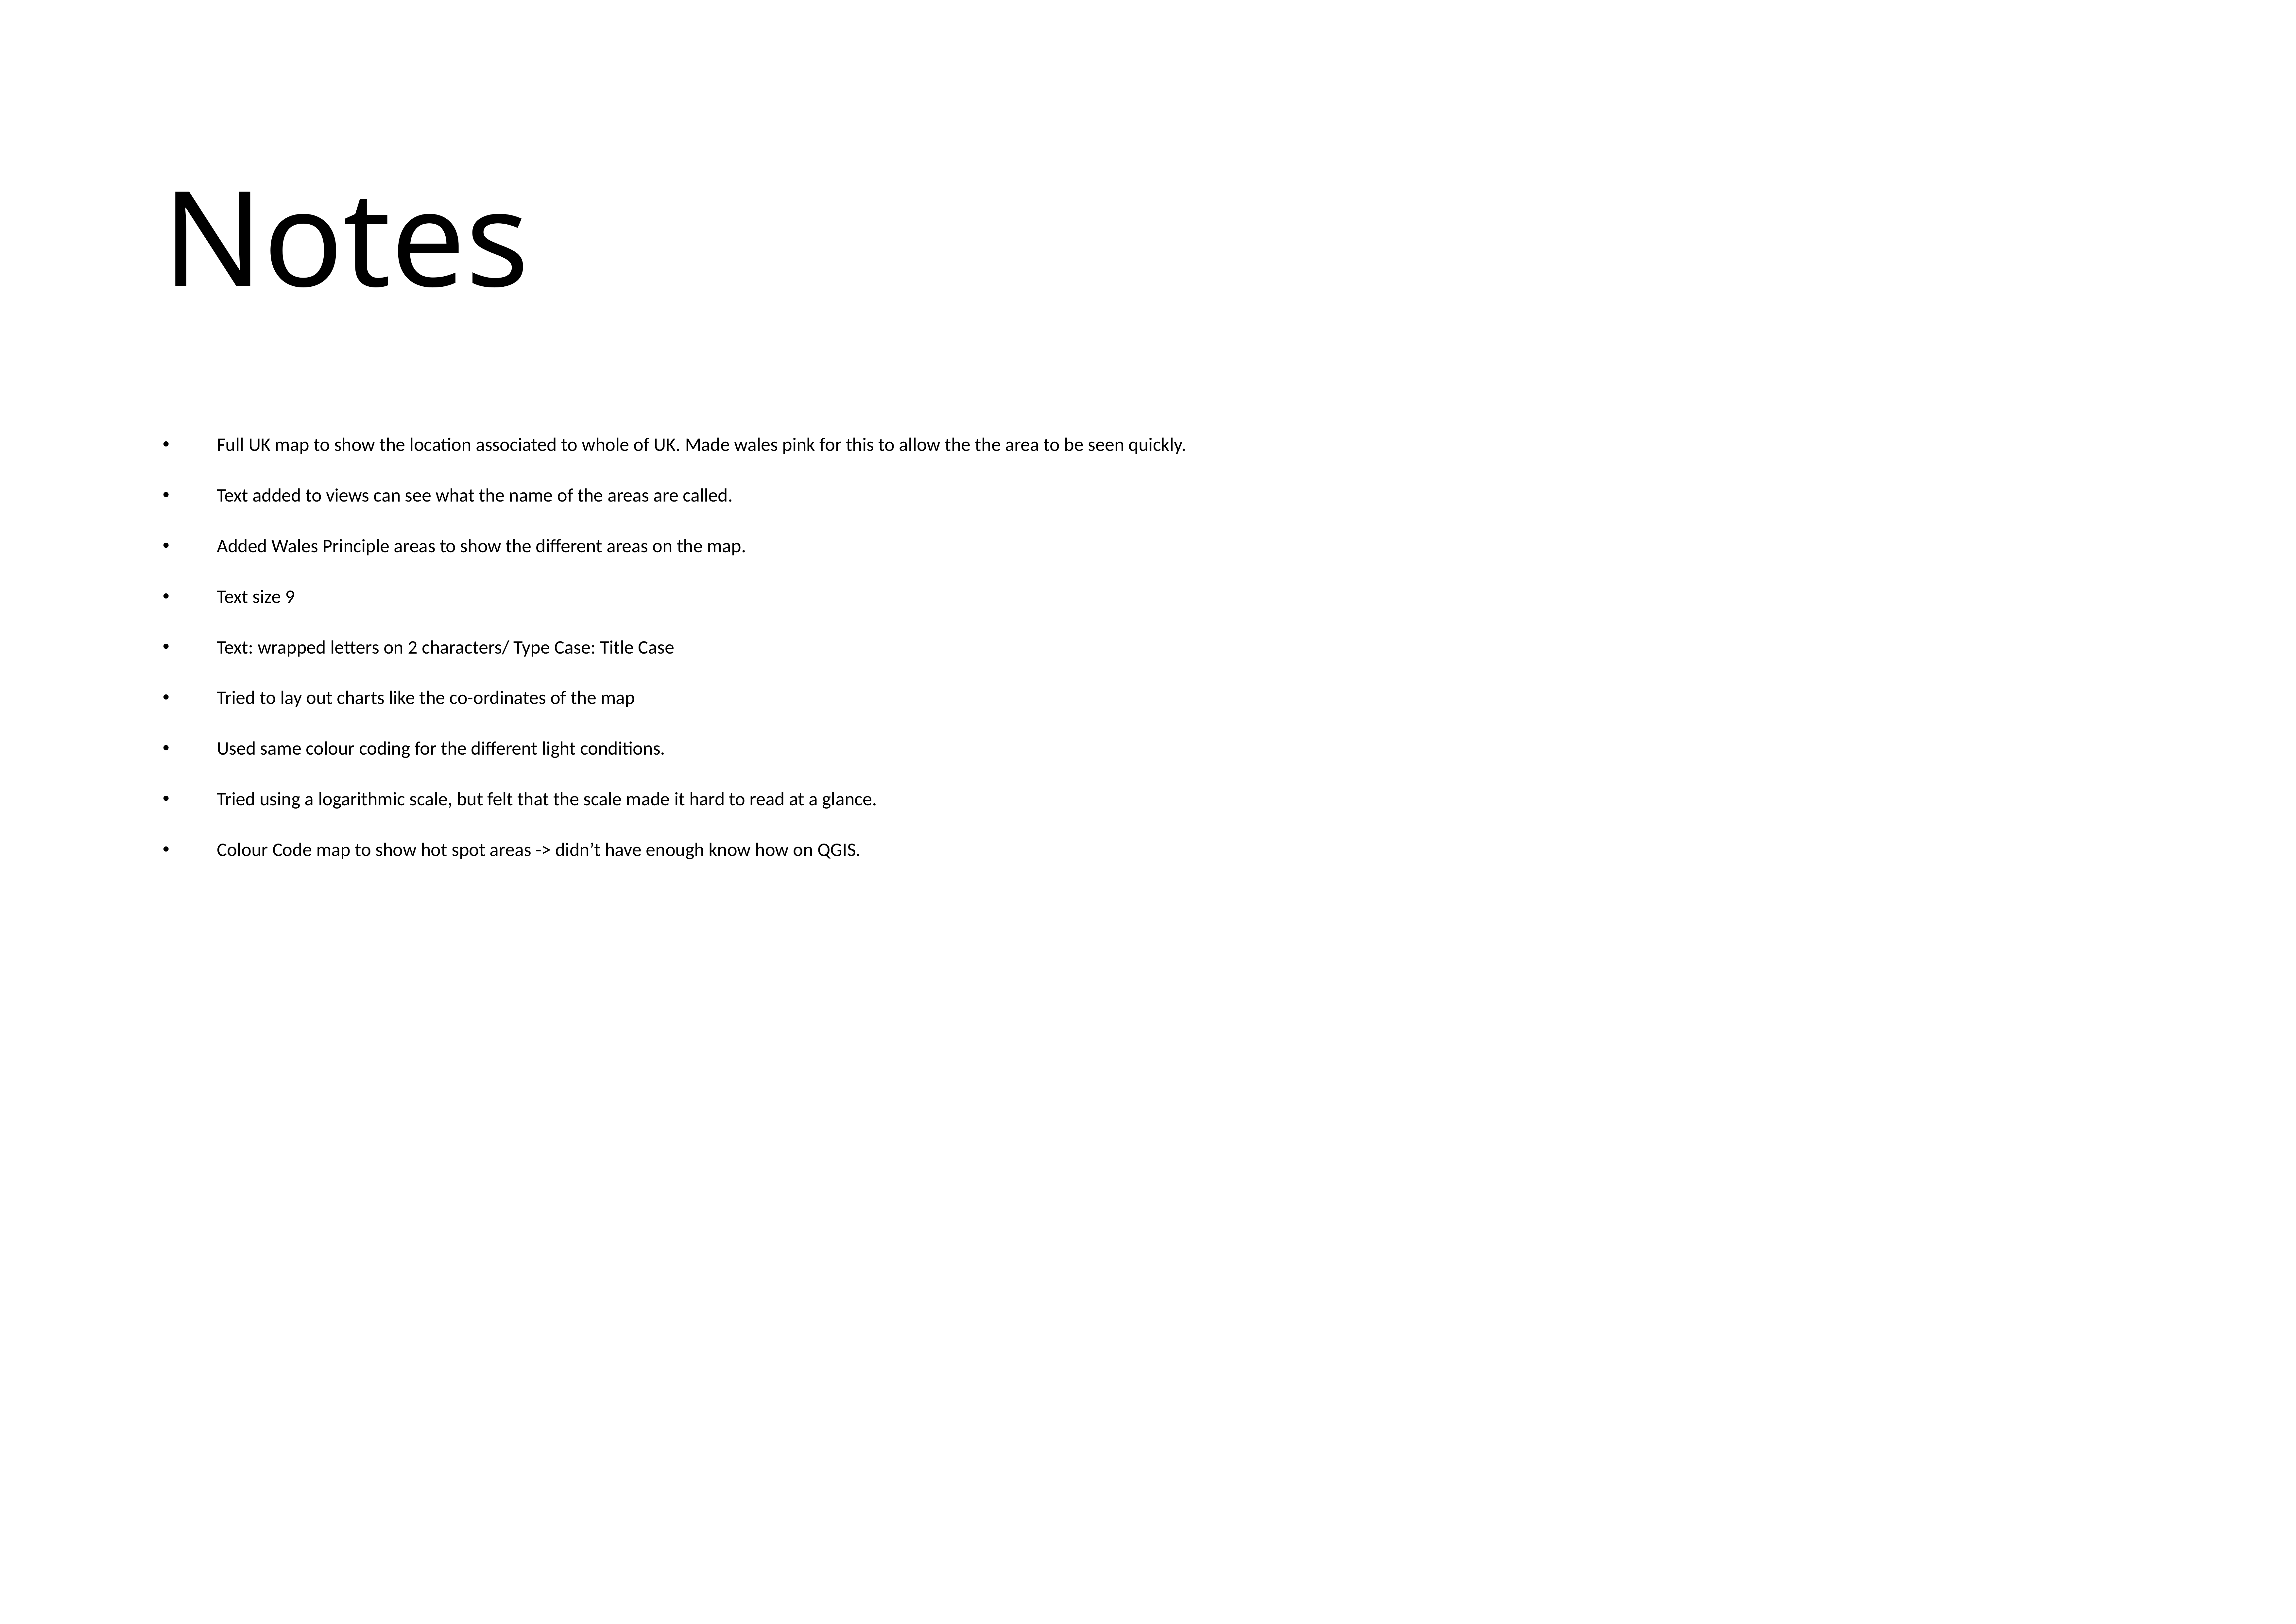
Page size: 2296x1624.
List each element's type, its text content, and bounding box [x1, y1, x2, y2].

title Notes [158, 86, 2138, 401]
list Full UK map to show the location associated to whole of UK. Made wales pink for this to allow the the area to be seen quickly. Text added to views can see what the name of the areas are called. Added Wales Principle areas to show the different areas on the map. Text size 9 Text: wrapped letters on 2 characters/ Type Case: Title Case Tried to lay out charts like the co-ordinates of the map Used same colour coding for the different light conditions. Tried using a logarithmic scale, but felt that the scale made it hard to read at a glance. Colour Code map to show hot spot areas -> didn’t have enough know how on QGIS. [158, 432, 2138, 1463]
